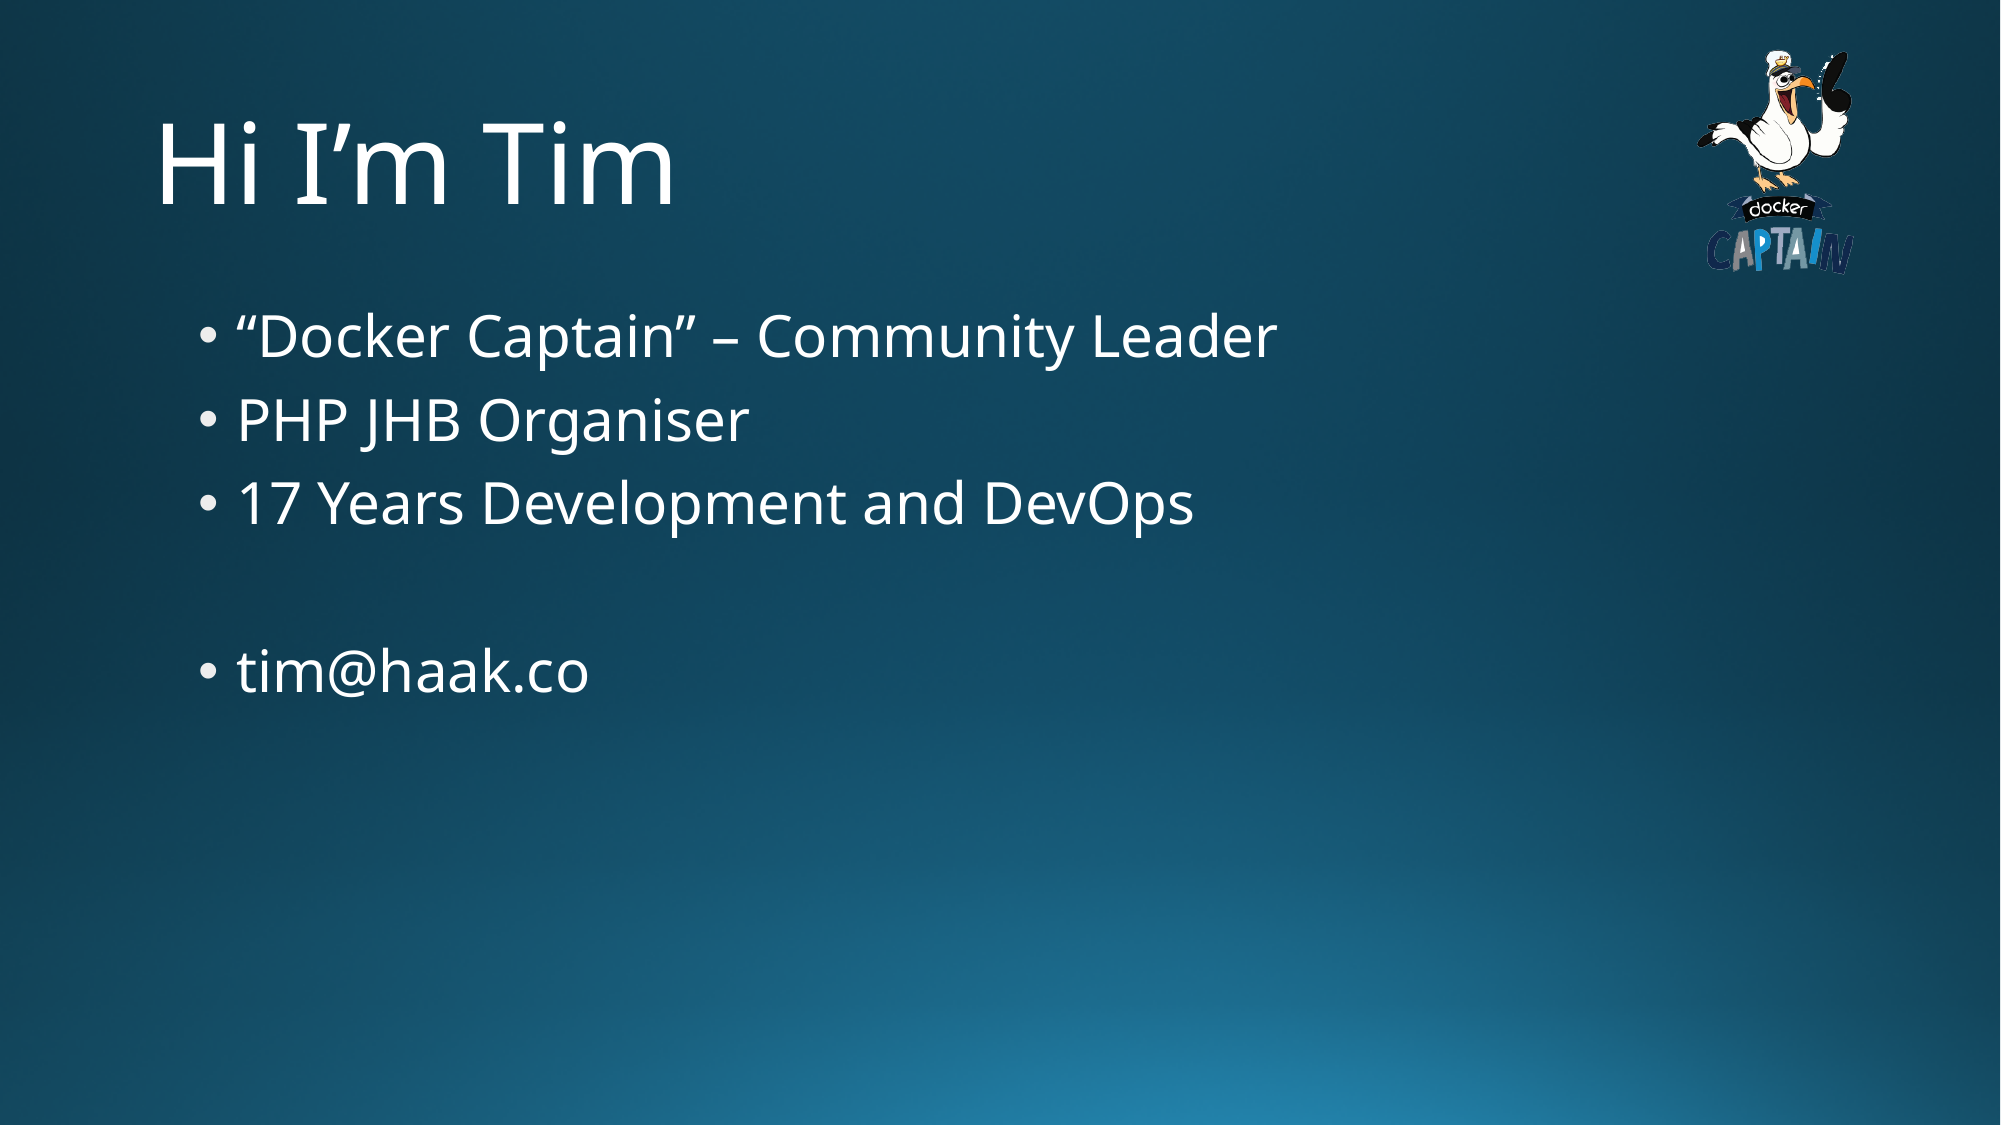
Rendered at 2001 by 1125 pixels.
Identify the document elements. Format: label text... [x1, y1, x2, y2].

list “Docker Captain” – Community Leader PHP JHB Organiser 17 Years Development and DevOps tim@haak.co [183, 299, 1863, 1014]
title Hi I’m Tim [137, 59, 1676, 278]
picture [0, 0, 2001, 1125]
